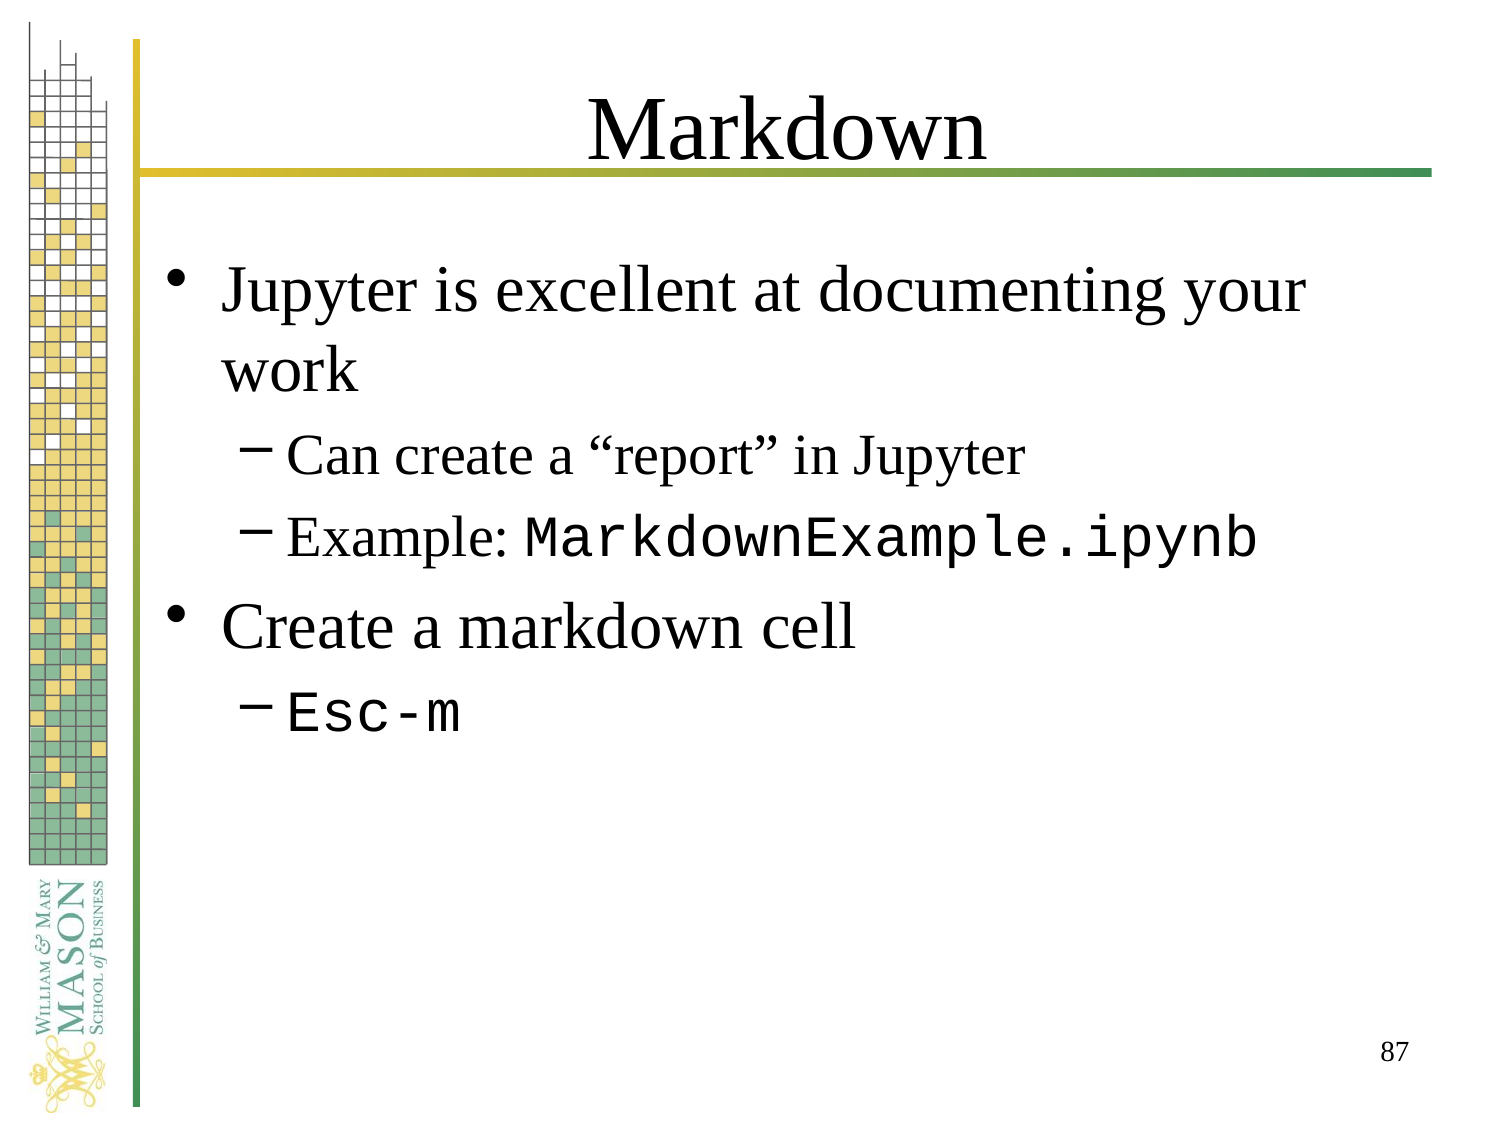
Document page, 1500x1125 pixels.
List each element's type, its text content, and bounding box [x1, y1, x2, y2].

slide_number 87 [1048, 1024, 1426, 1103]
title Boolean Statements [29, 879, 107, 1113]
list Jupyter is excellent at documenting your work Can create a “report” in Jupyter Example: MarkdownExample.ipynb Create a markdown cell Esc-m [150, 237, 1425, 1005]
title Markdown [150, 45, 1425, 200]
